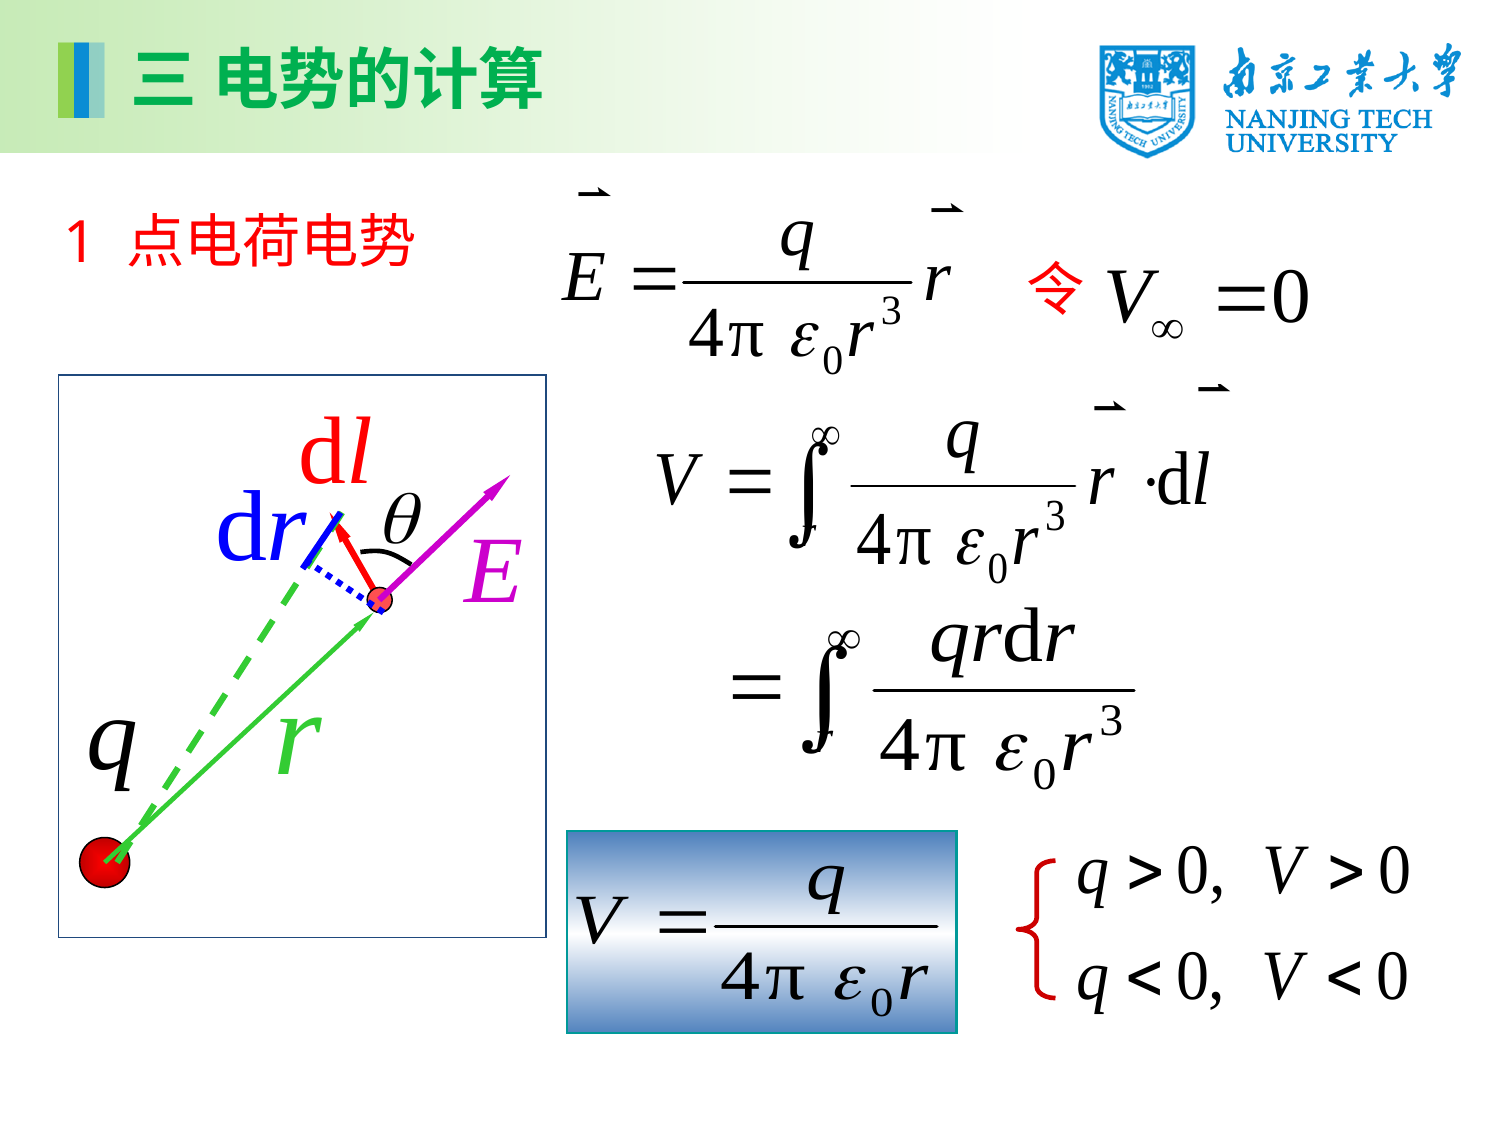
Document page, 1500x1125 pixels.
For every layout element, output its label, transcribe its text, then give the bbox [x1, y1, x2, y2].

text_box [648, 384, 1237, 601]
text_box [1017, 831, 1419, 1024]
text_box 三 电势的计算 [88, 29, 814, 125]
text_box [58, 374, 547, 938]
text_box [567, 831, 956, 1033]
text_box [711, 587, 1150, 807]
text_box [548, 187, 975, 391]
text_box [1011, 243, 1325, 356]
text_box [208, 474, 384, 613]
text_box 1 点电荷电势 [33, 196, 543, 281]
picture [0, 0, 1500, 1125]
